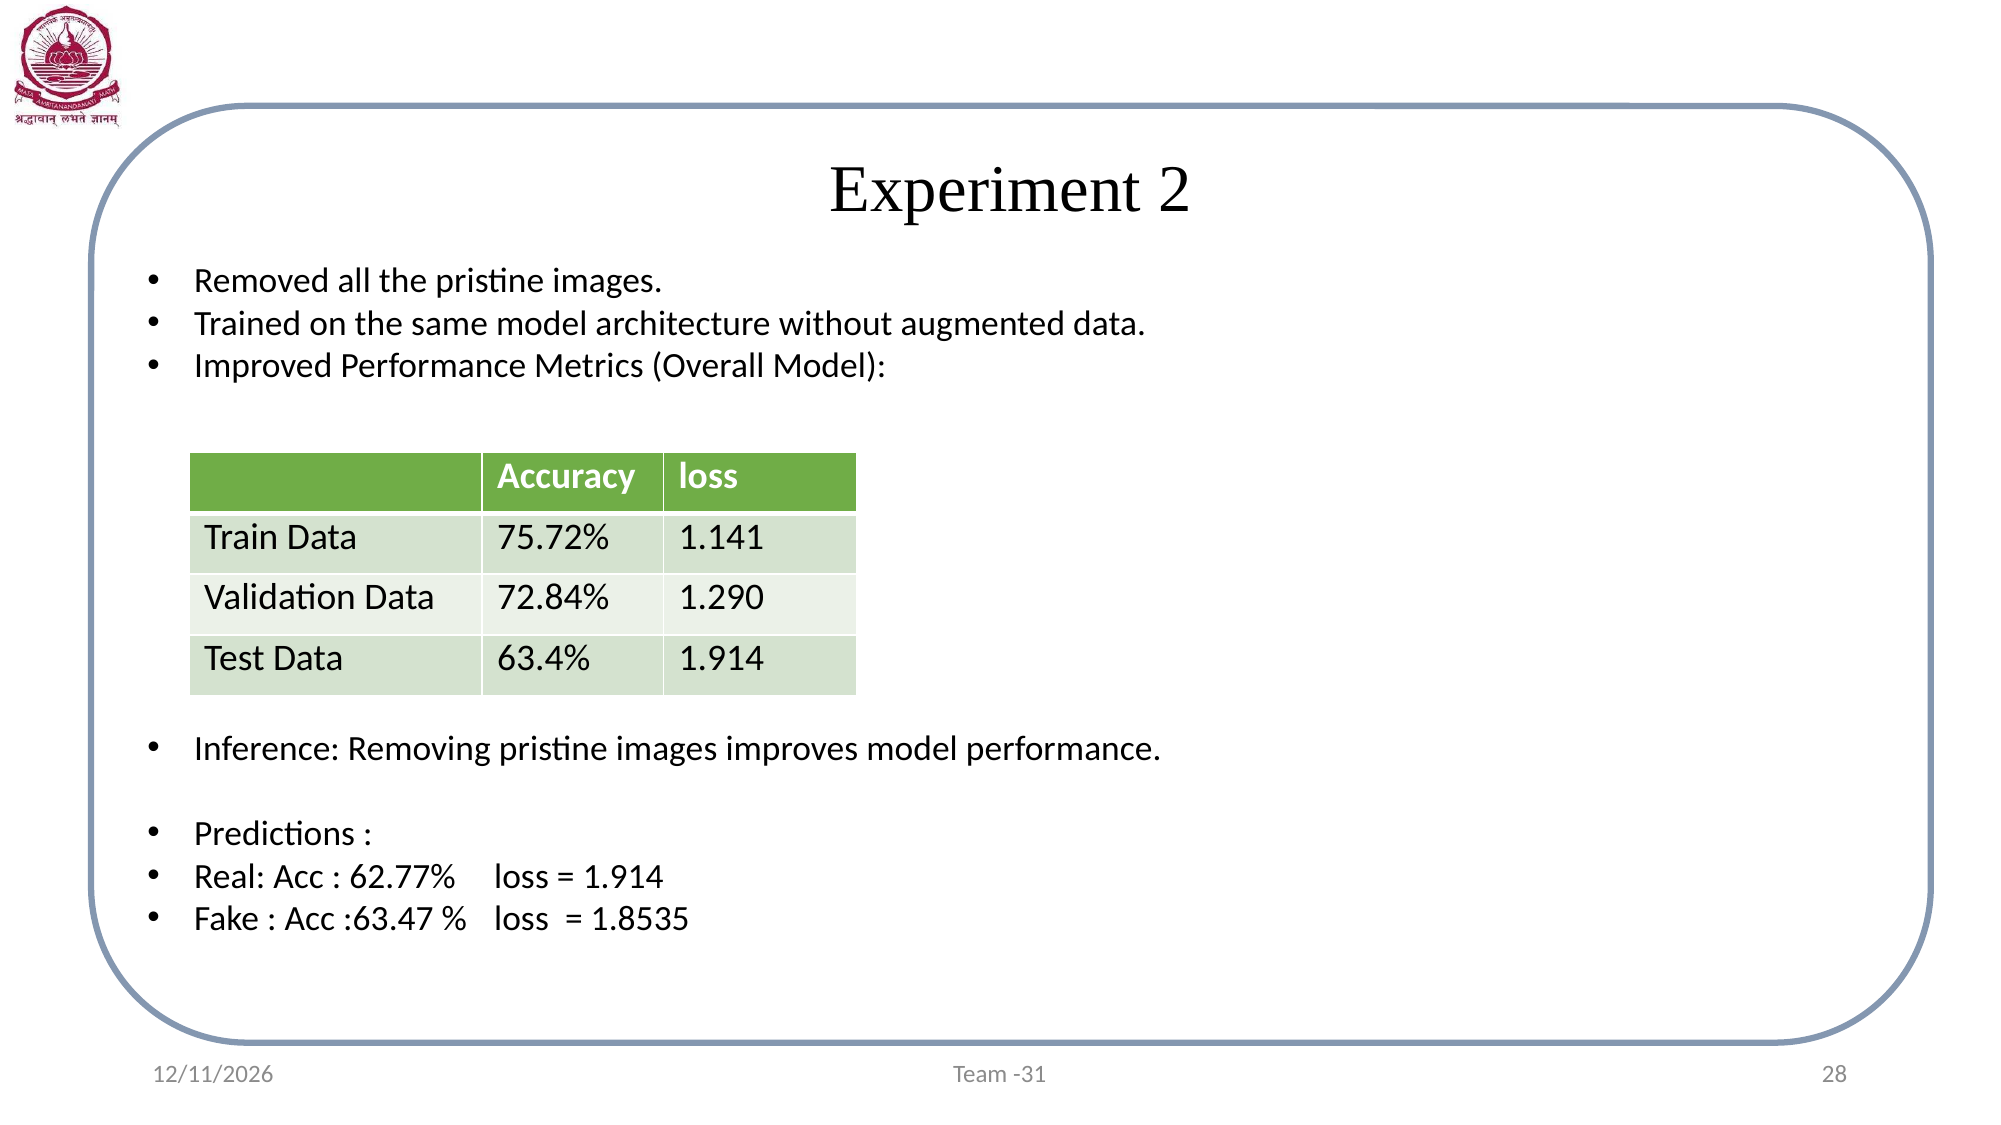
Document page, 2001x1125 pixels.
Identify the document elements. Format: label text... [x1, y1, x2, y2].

table_cell 1.914 [664, 636, 856, 695]
footer Team -31 [662, 1042, 1338, 1103]
picture [5, 4, 133, 129]
table_cell 1.290 [664, 575, 856, 634]
text_box Removed all the pristine images. Trained on the same model architecture without augmented data. Improved Performance Metrics (Overall Model): Inference: Removing pristine images improves model performance. Predictions : Real: Acc : 62.77% loss = 1.914 Fake : Acc :63.47 % loss = 1.8535 [132, 250, 1260, 1125]
table_header Accuracy [483, 453, 663, 511]
slide_number 28 [1412, 1042, 1863, 1103]
table_cell Validation Data [190, 575, 481, 634]
text_box Experiment 2 [226, 137, 1796, 233]
table_cell 63.4% [483, 636, 663, 695]
table_cell Train Data [190, 516, 481, 573]
table_cell 75.72% [483, 516, 663, 573]
table_cell 1.141 [664, 516, 856, 573]
table_header [190, 453, 481, 511]
text_box [90, 104, 1932, 1044]
table_cell 72.84% [483, 575, 663, 634]
table_cell Test Data [190, 636, 481, 695]
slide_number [137, 1042, 588, 1103]
table_header loss [664, 453, 856, 511]
